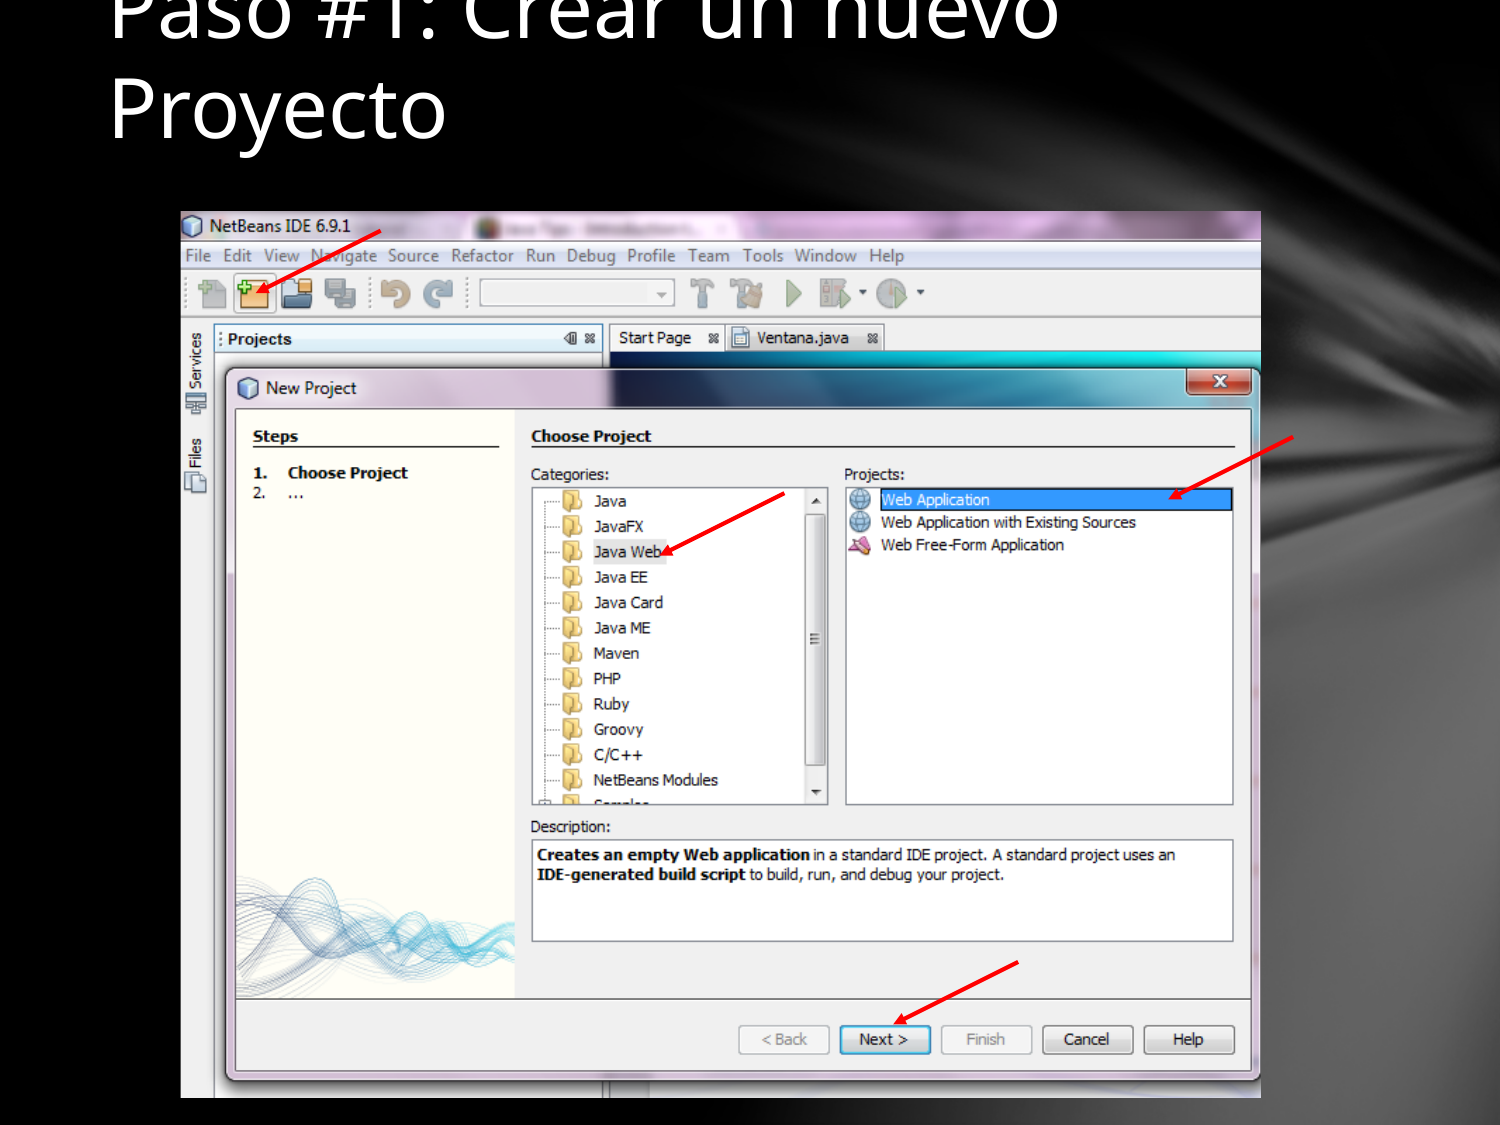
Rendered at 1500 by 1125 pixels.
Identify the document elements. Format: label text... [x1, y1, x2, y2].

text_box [180, 211, 1294, 1098]
picture [0, 0, 1500, 1125]
title Paso #1: Crear un nuevo Proyecto [99, 44, 1401, 163]
